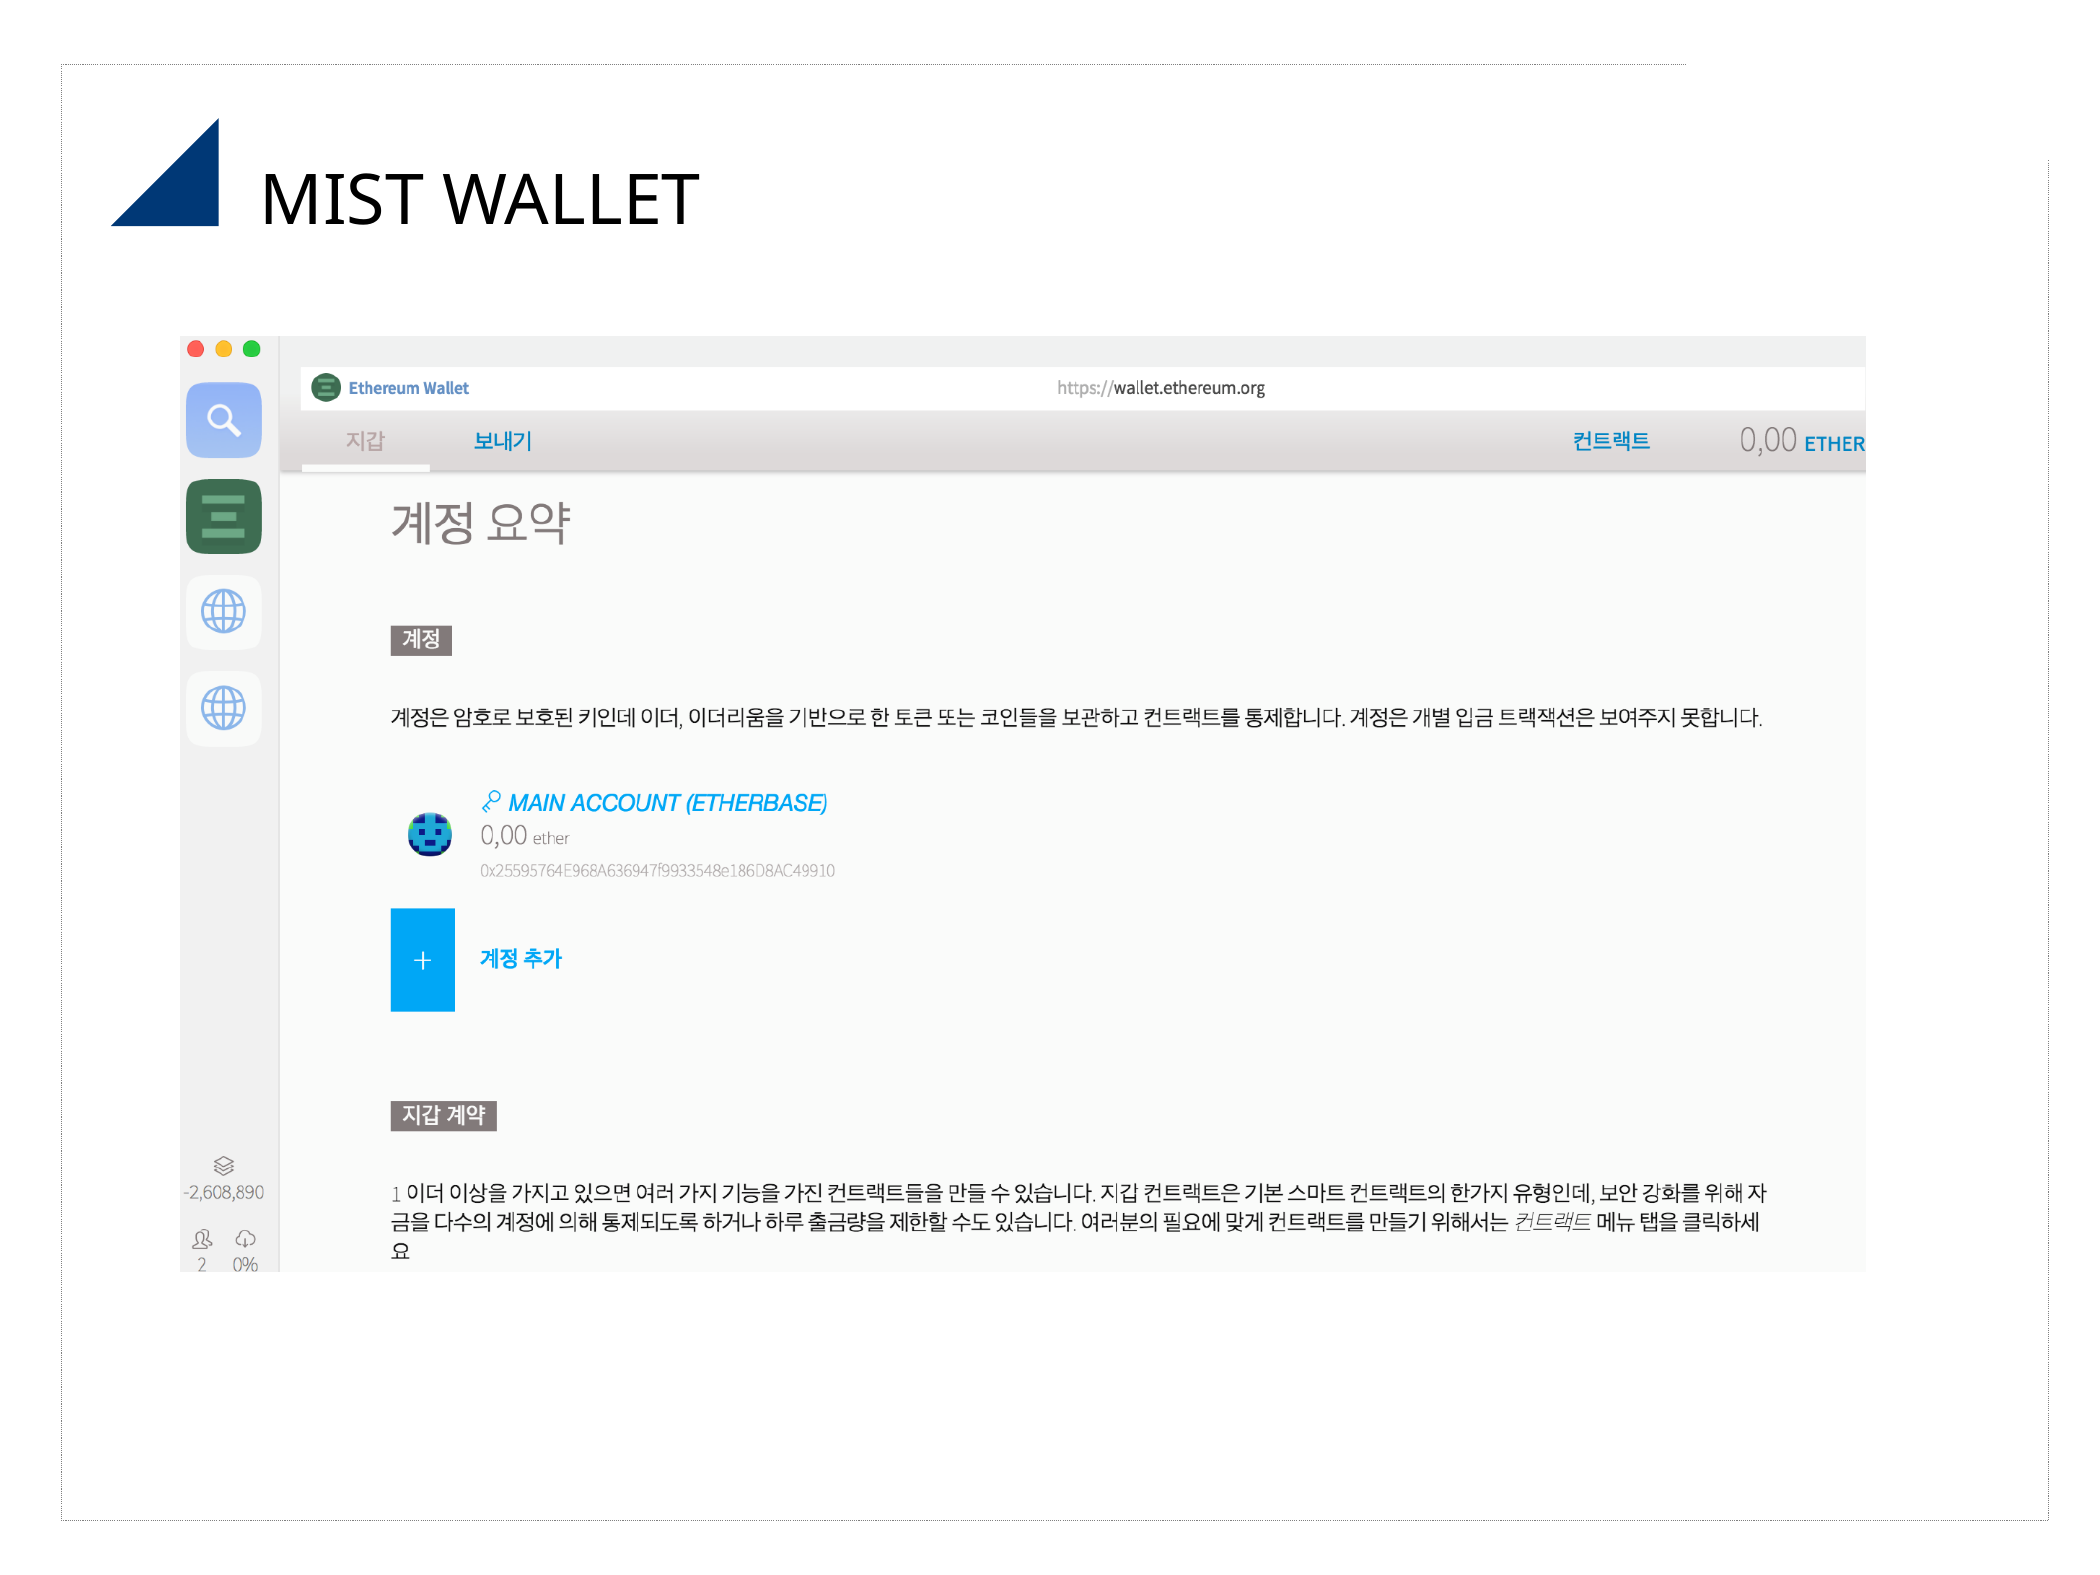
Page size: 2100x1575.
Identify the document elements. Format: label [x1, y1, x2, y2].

text_box [61, 64, 2049, 1521]
picture [179, 336, 1866, 1273]
